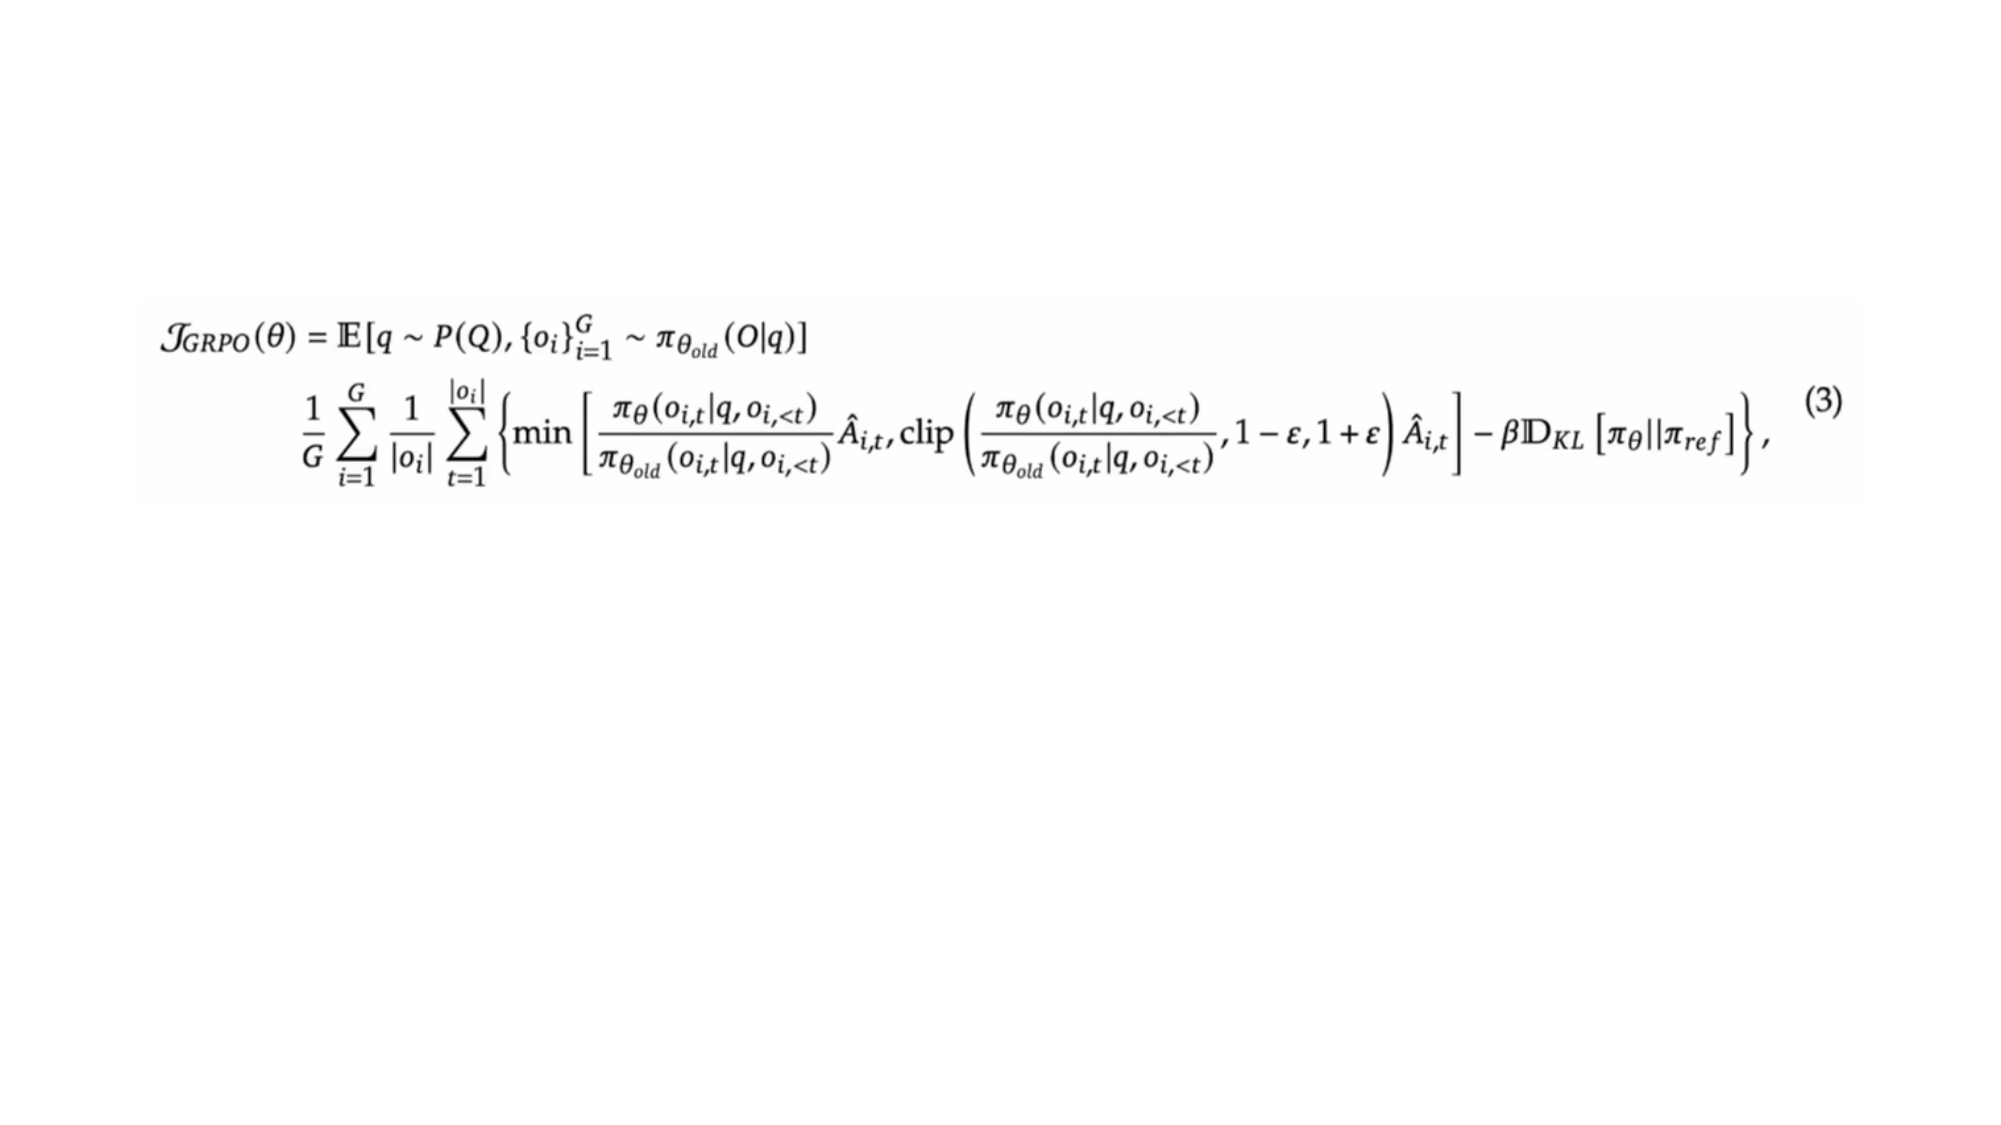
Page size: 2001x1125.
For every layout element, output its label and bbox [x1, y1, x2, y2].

picture [137, 299, 1863, 503]
